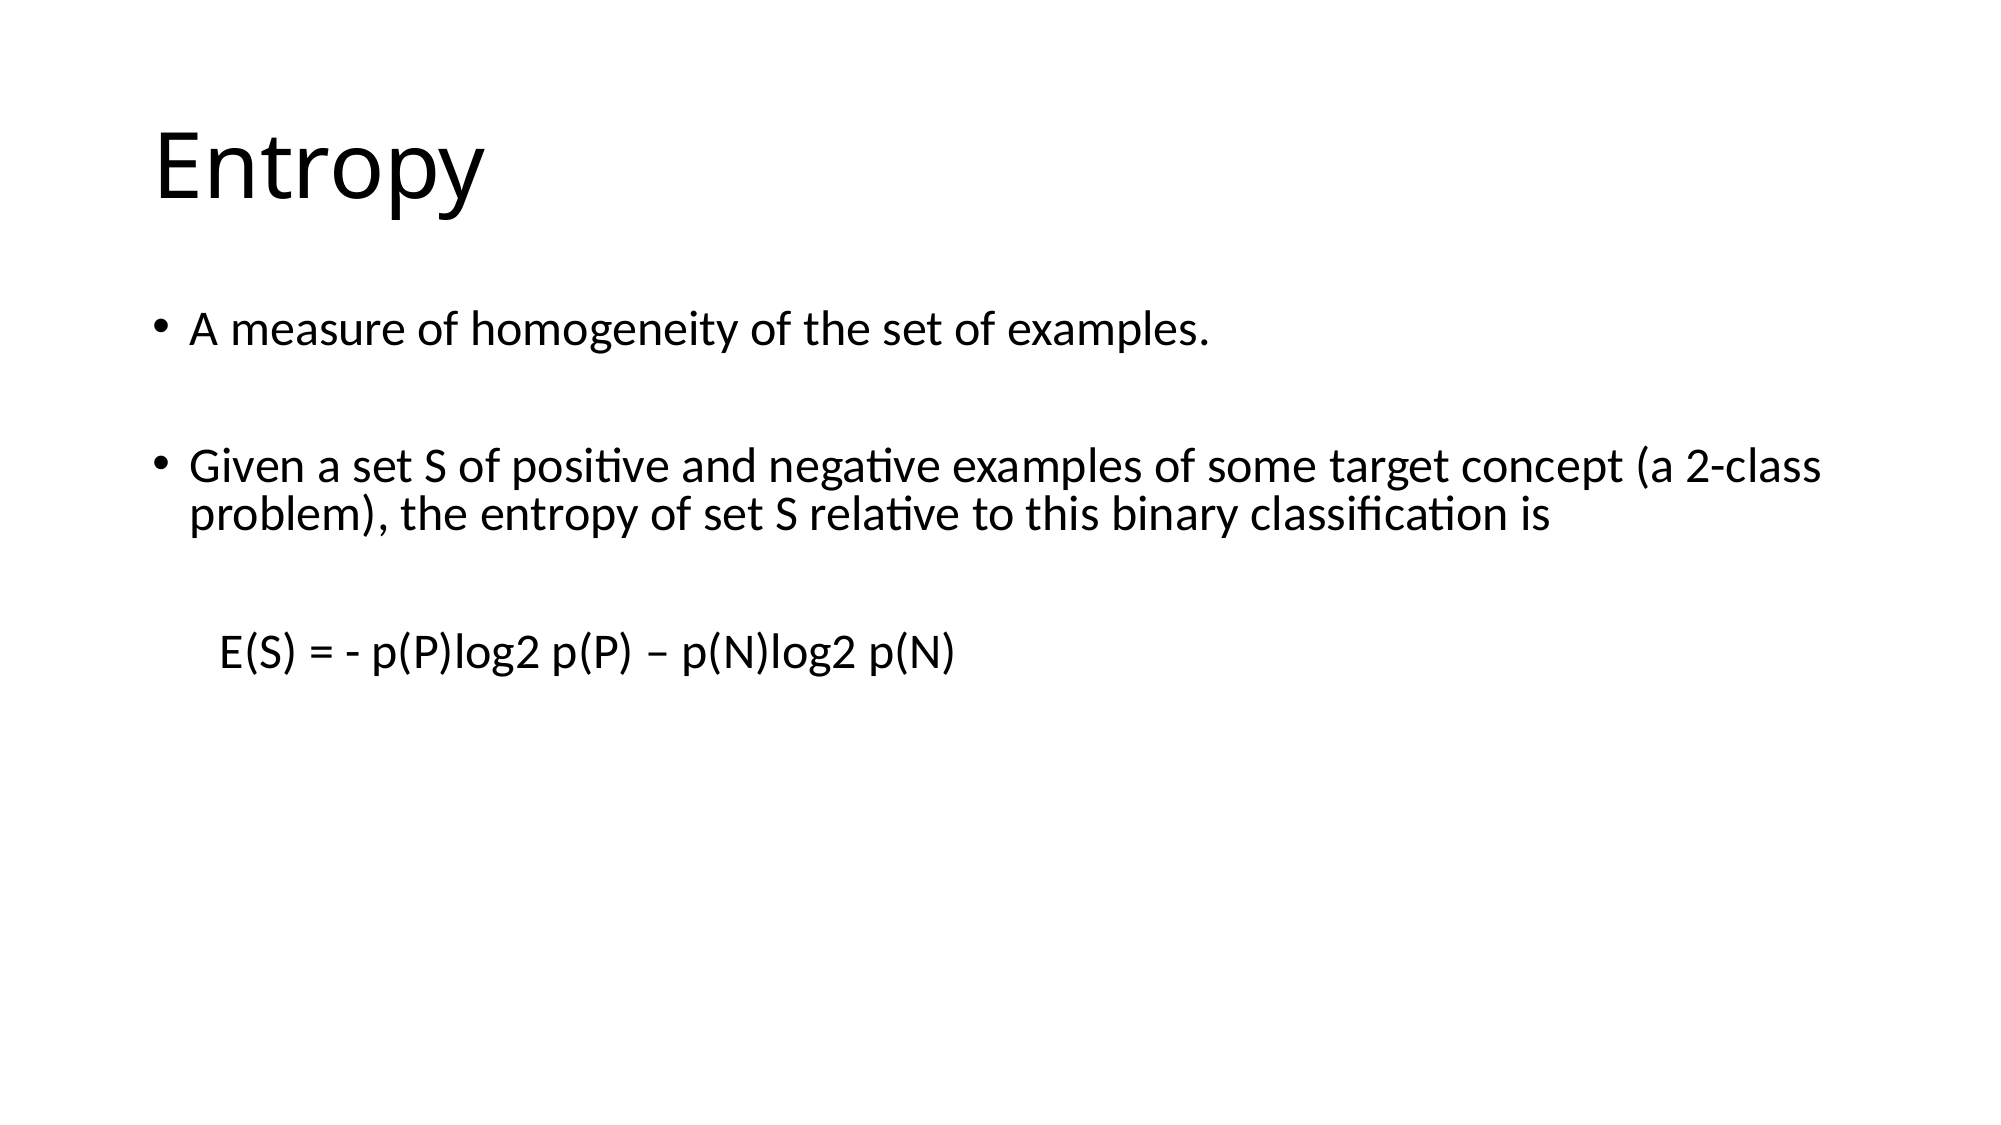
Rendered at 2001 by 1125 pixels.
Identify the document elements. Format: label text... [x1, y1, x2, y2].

title Entropy [137, 59, 1863, 278]
list A measure of homogeneity of the set of examples. Given a set S of positive and negative examples of some target concept (a 2-class problem), the entropy of set S relative to this binary classification is E(S) = - p(P)log2 p(P) – p(N)log2 p(N) [137, 299, 1863, 1014]
